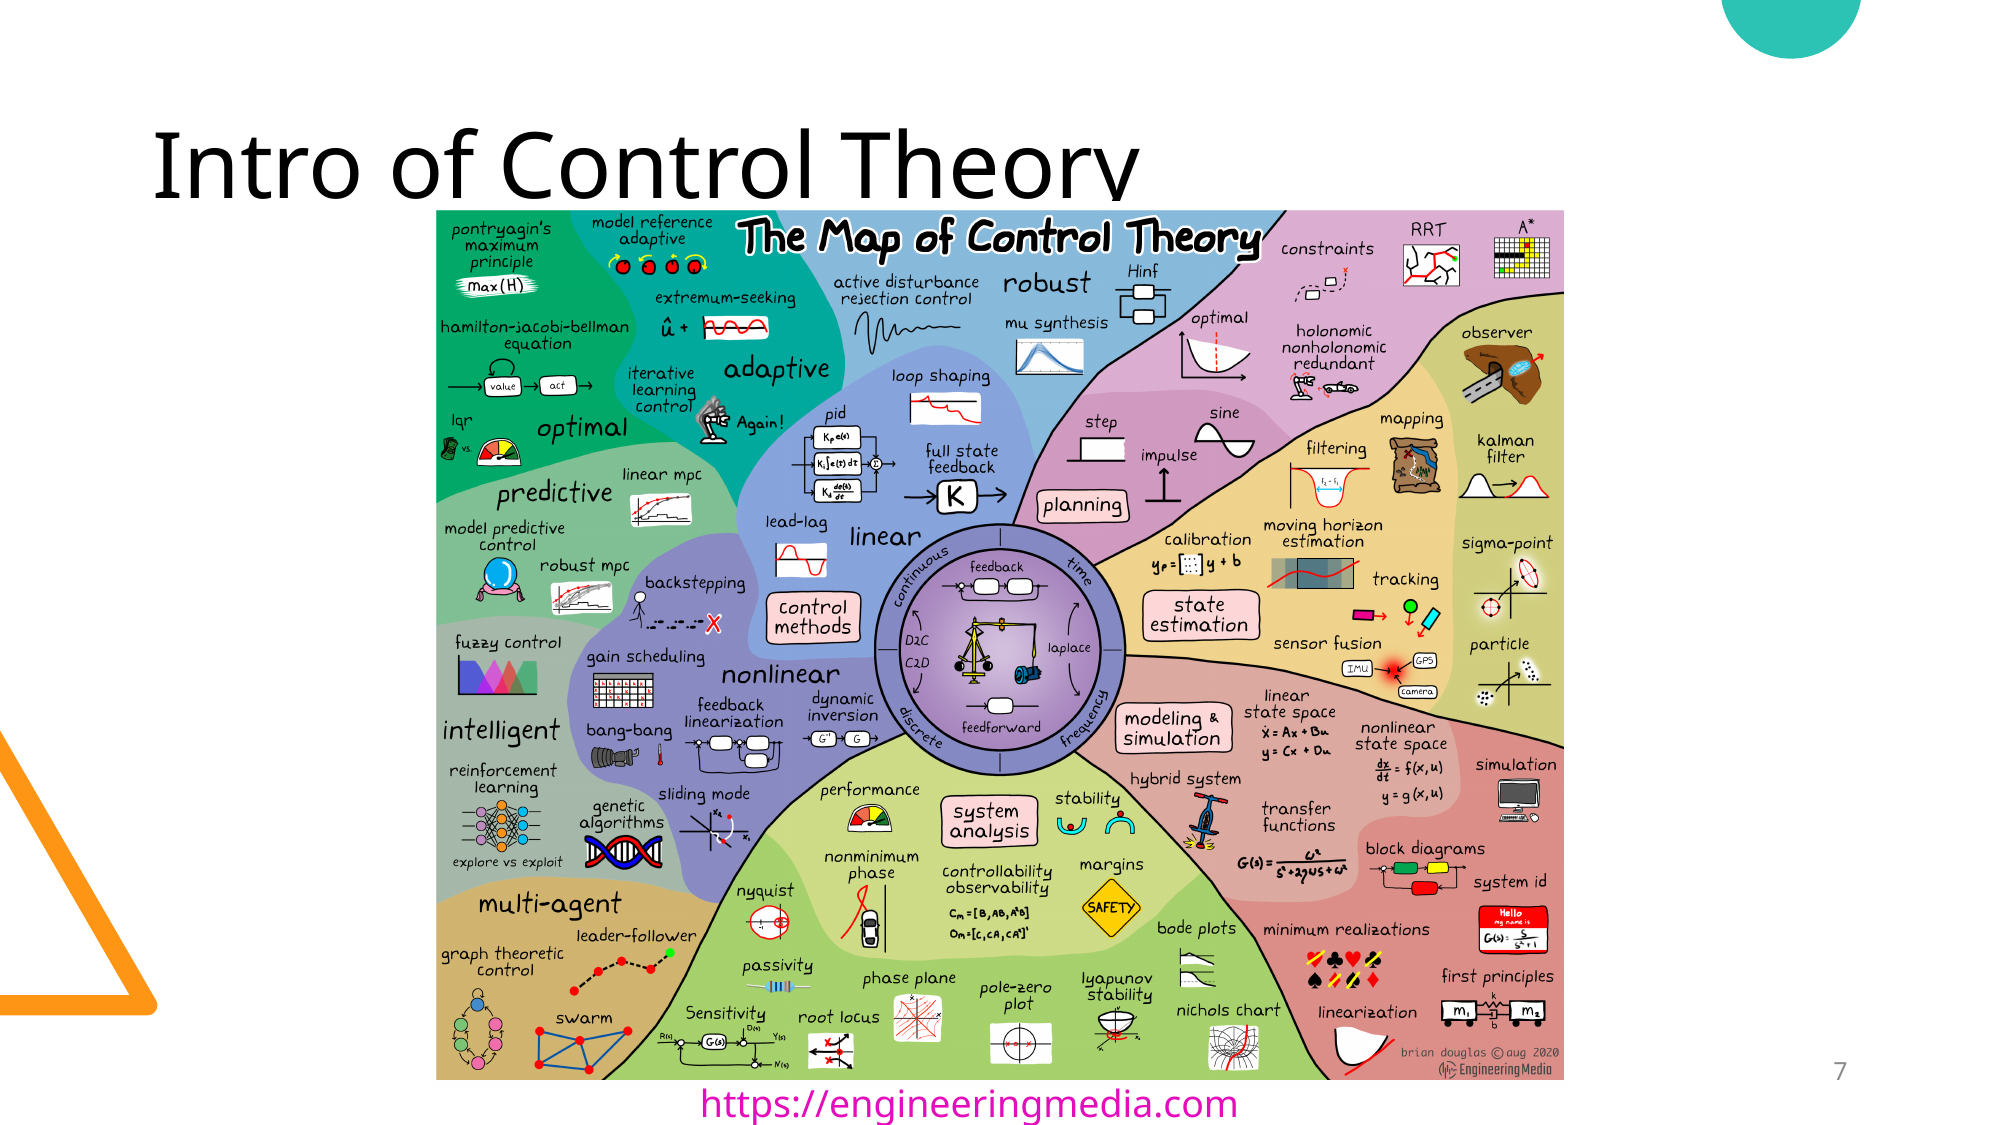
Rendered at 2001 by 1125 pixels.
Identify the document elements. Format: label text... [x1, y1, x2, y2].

title Intro of Control Theory [137, 59, 1863, 278]
slide_number 7 [1412, 1042, 1863, 1103]
text_box https://engineeringmedia.com [685, 1089, 1374, 1125]
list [427, 201, 1573, 1089]
